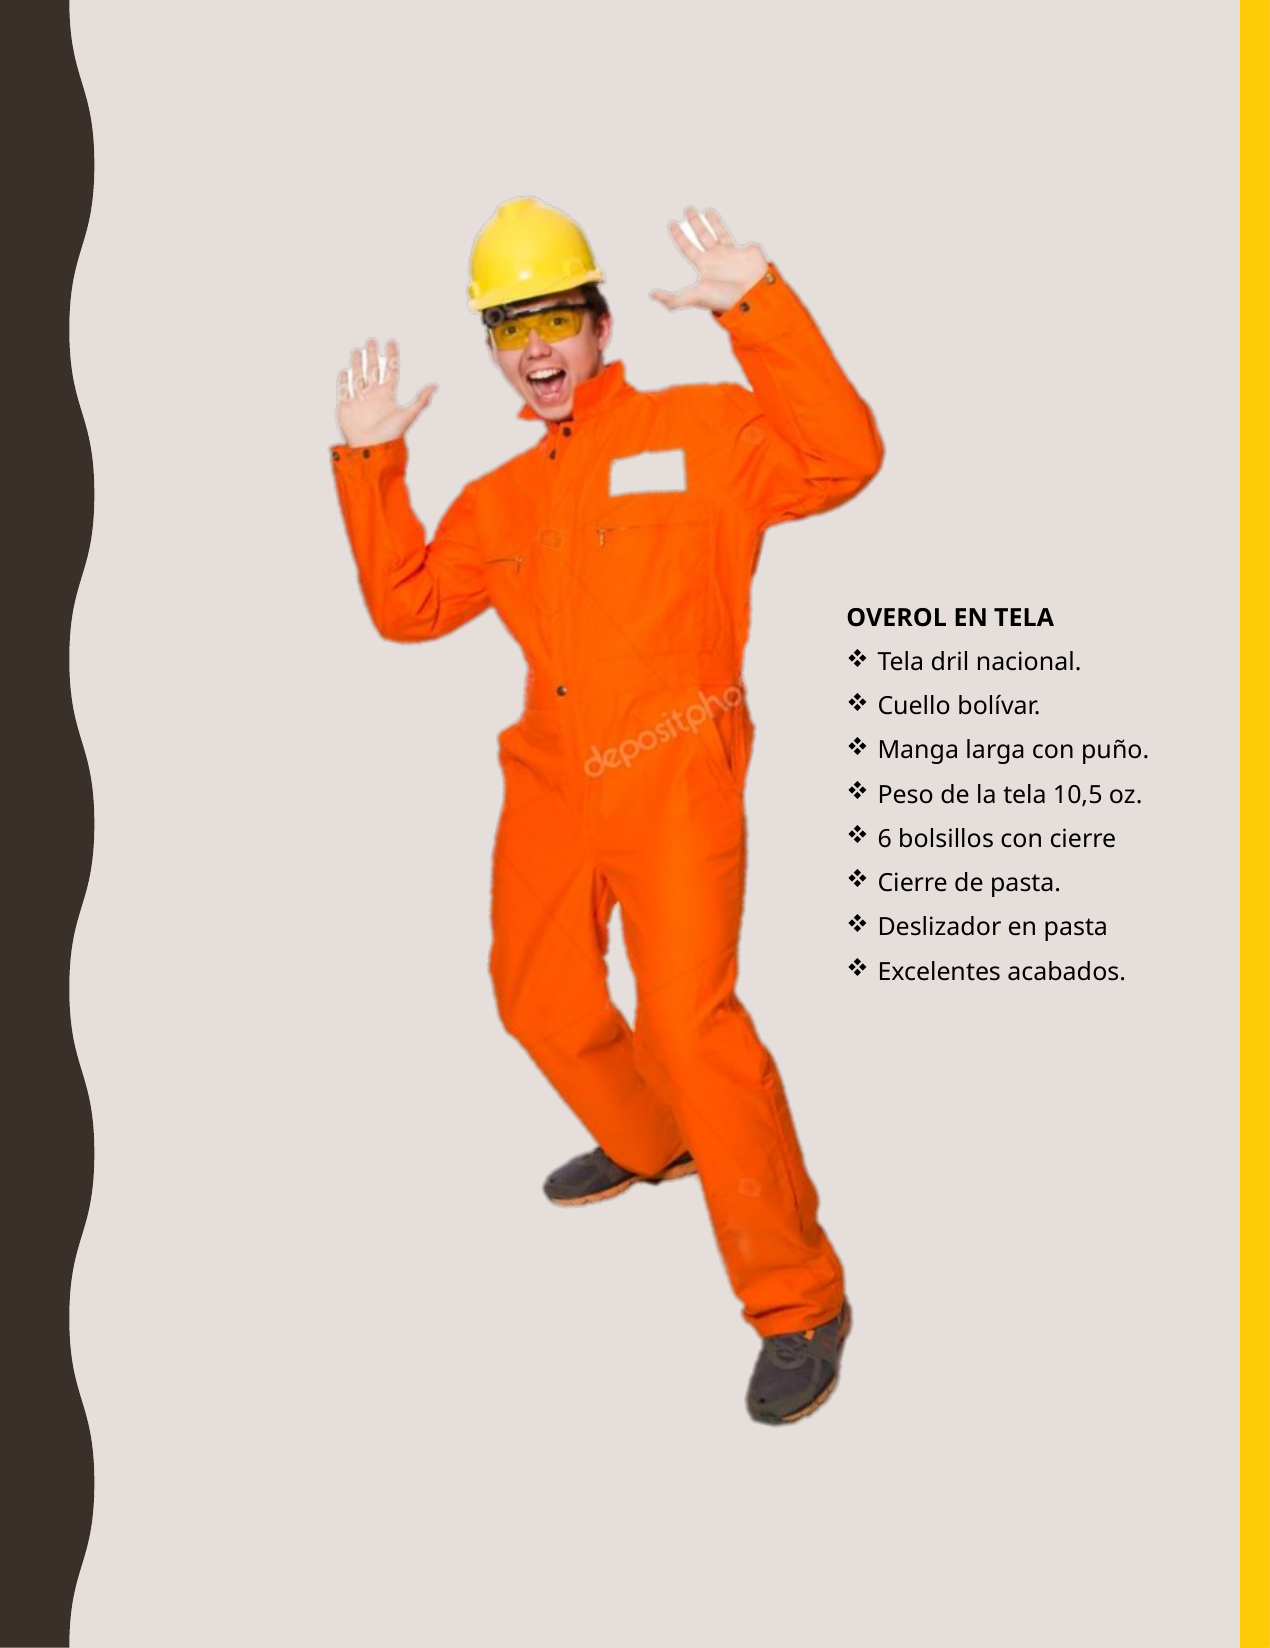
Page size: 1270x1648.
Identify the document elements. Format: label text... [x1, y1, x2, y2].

picture [0, 0, 1203, 1557]
text_box OVEROL EN TELA Tela dril nacional. Cuello bolívar. Manga larga con puño. Peso de la tela 10,5 oz. 6 bolsillos con cierre Cierre de pasta. Deslizador en pasta Excelentes acabados. [1057, 597, 1168, 1058]
